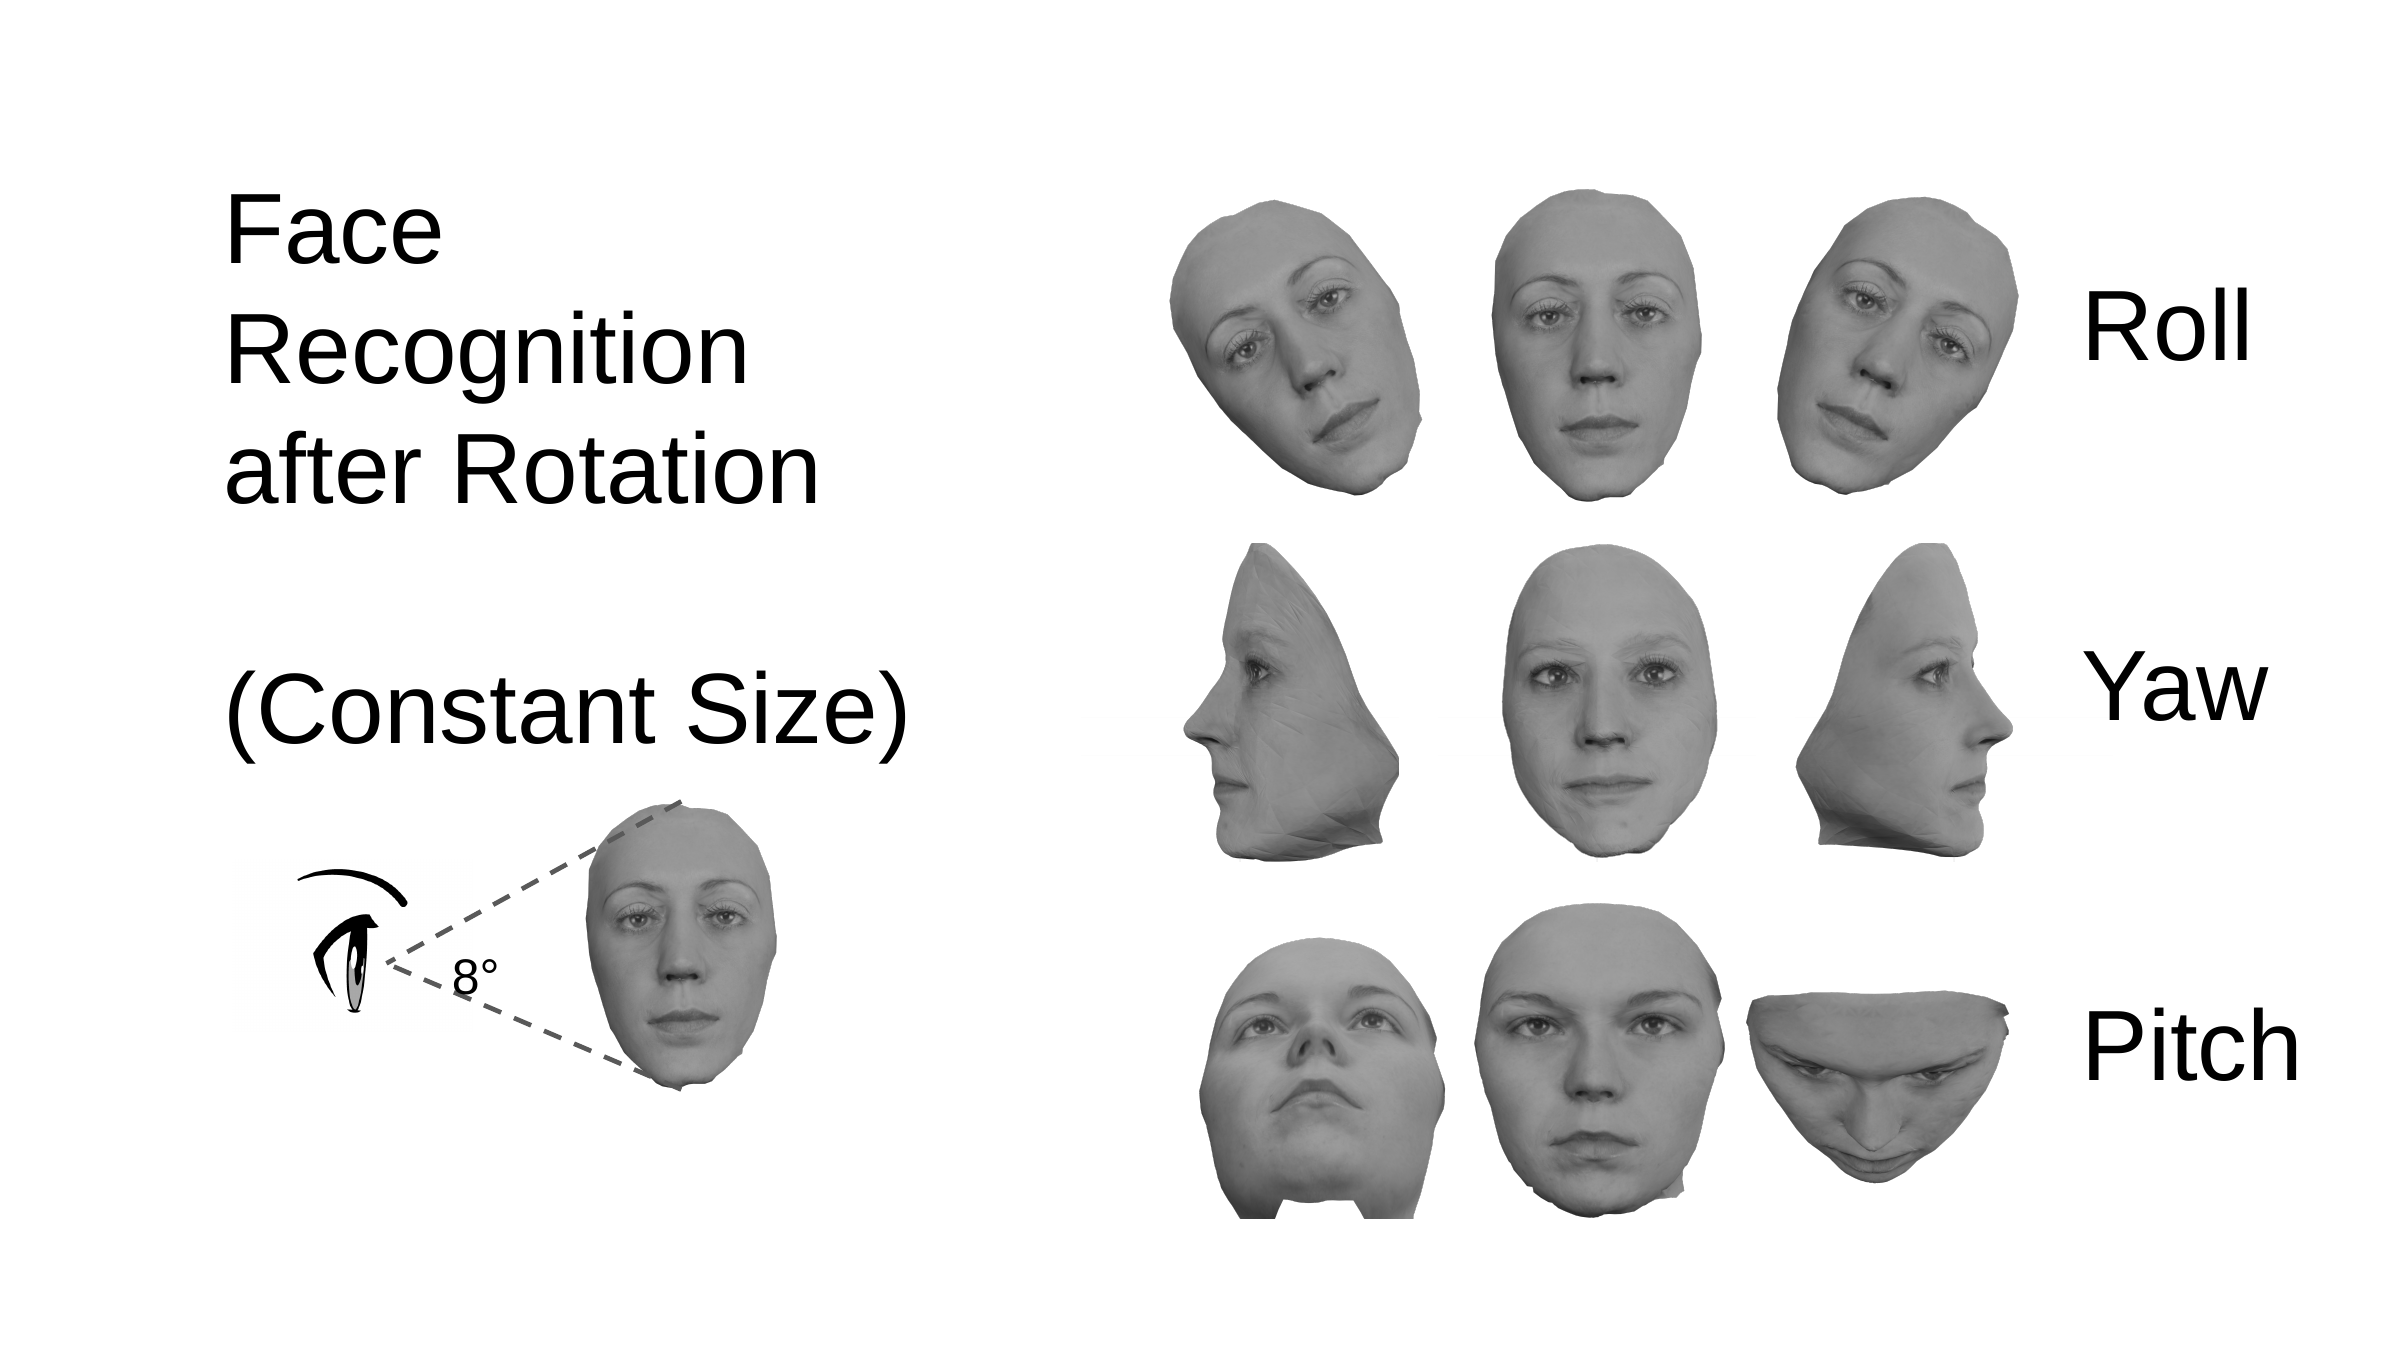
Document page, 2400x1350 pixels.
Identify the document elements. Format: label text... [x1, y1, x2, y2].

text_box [1080, 186, 2114, 1219]
text_box Face Recognition after Rotation (Constant Size) [208, 155, 962, 771]
text_box Roll Yaw Pitch [2118, 252, 2353, 1108]
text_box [231, 801, 826, 1090]
